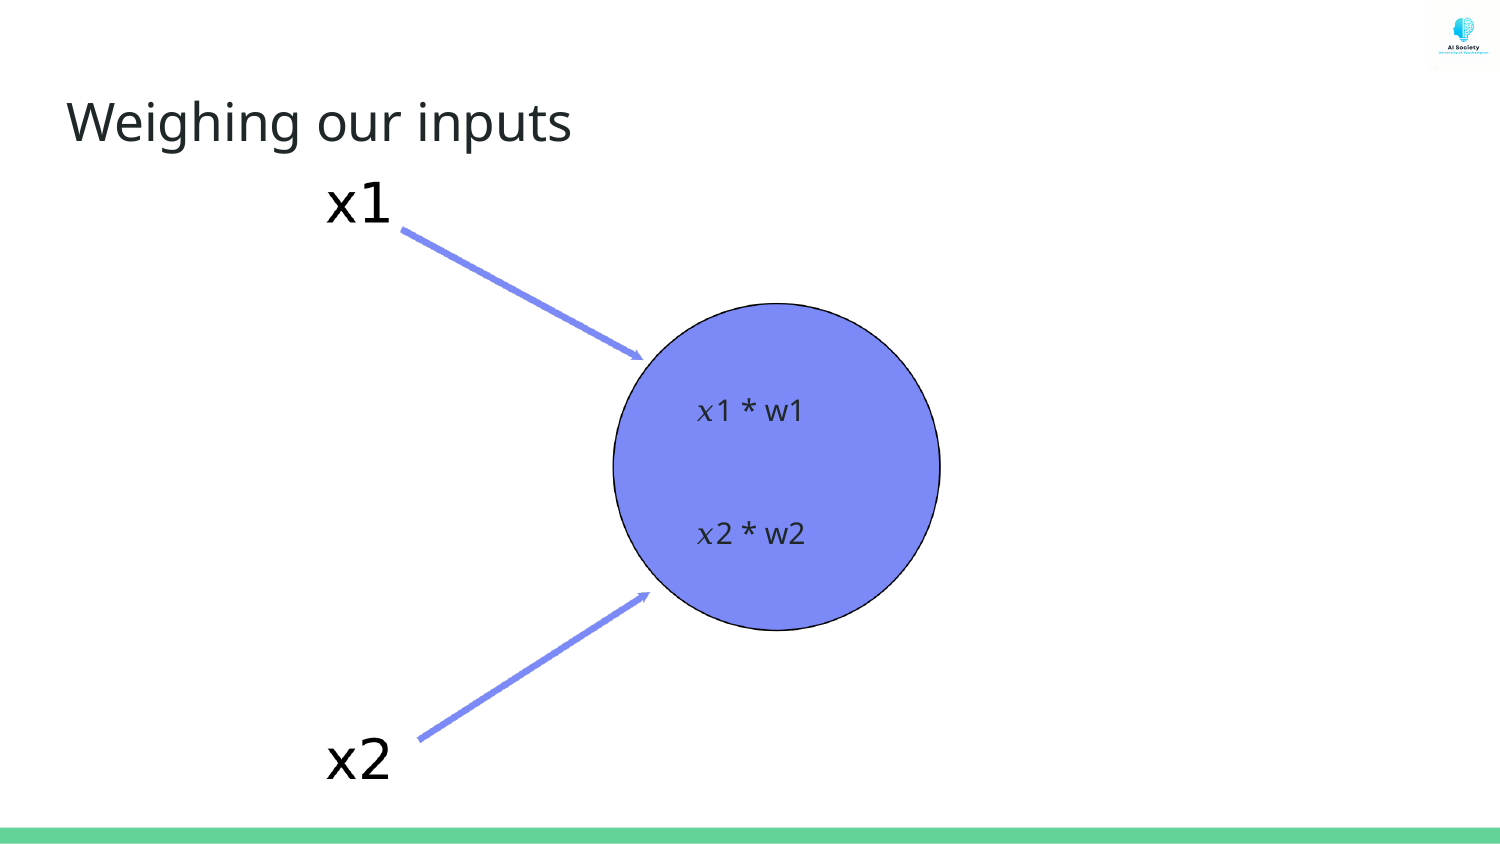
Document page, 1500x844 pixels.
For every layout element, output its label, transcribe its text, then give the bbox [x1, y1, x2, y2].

title Weighing our inputs [51, 72, 1449, 167]
picture [1426, 0, 1500, 73]
picture [192, 166, 1308, 794]
